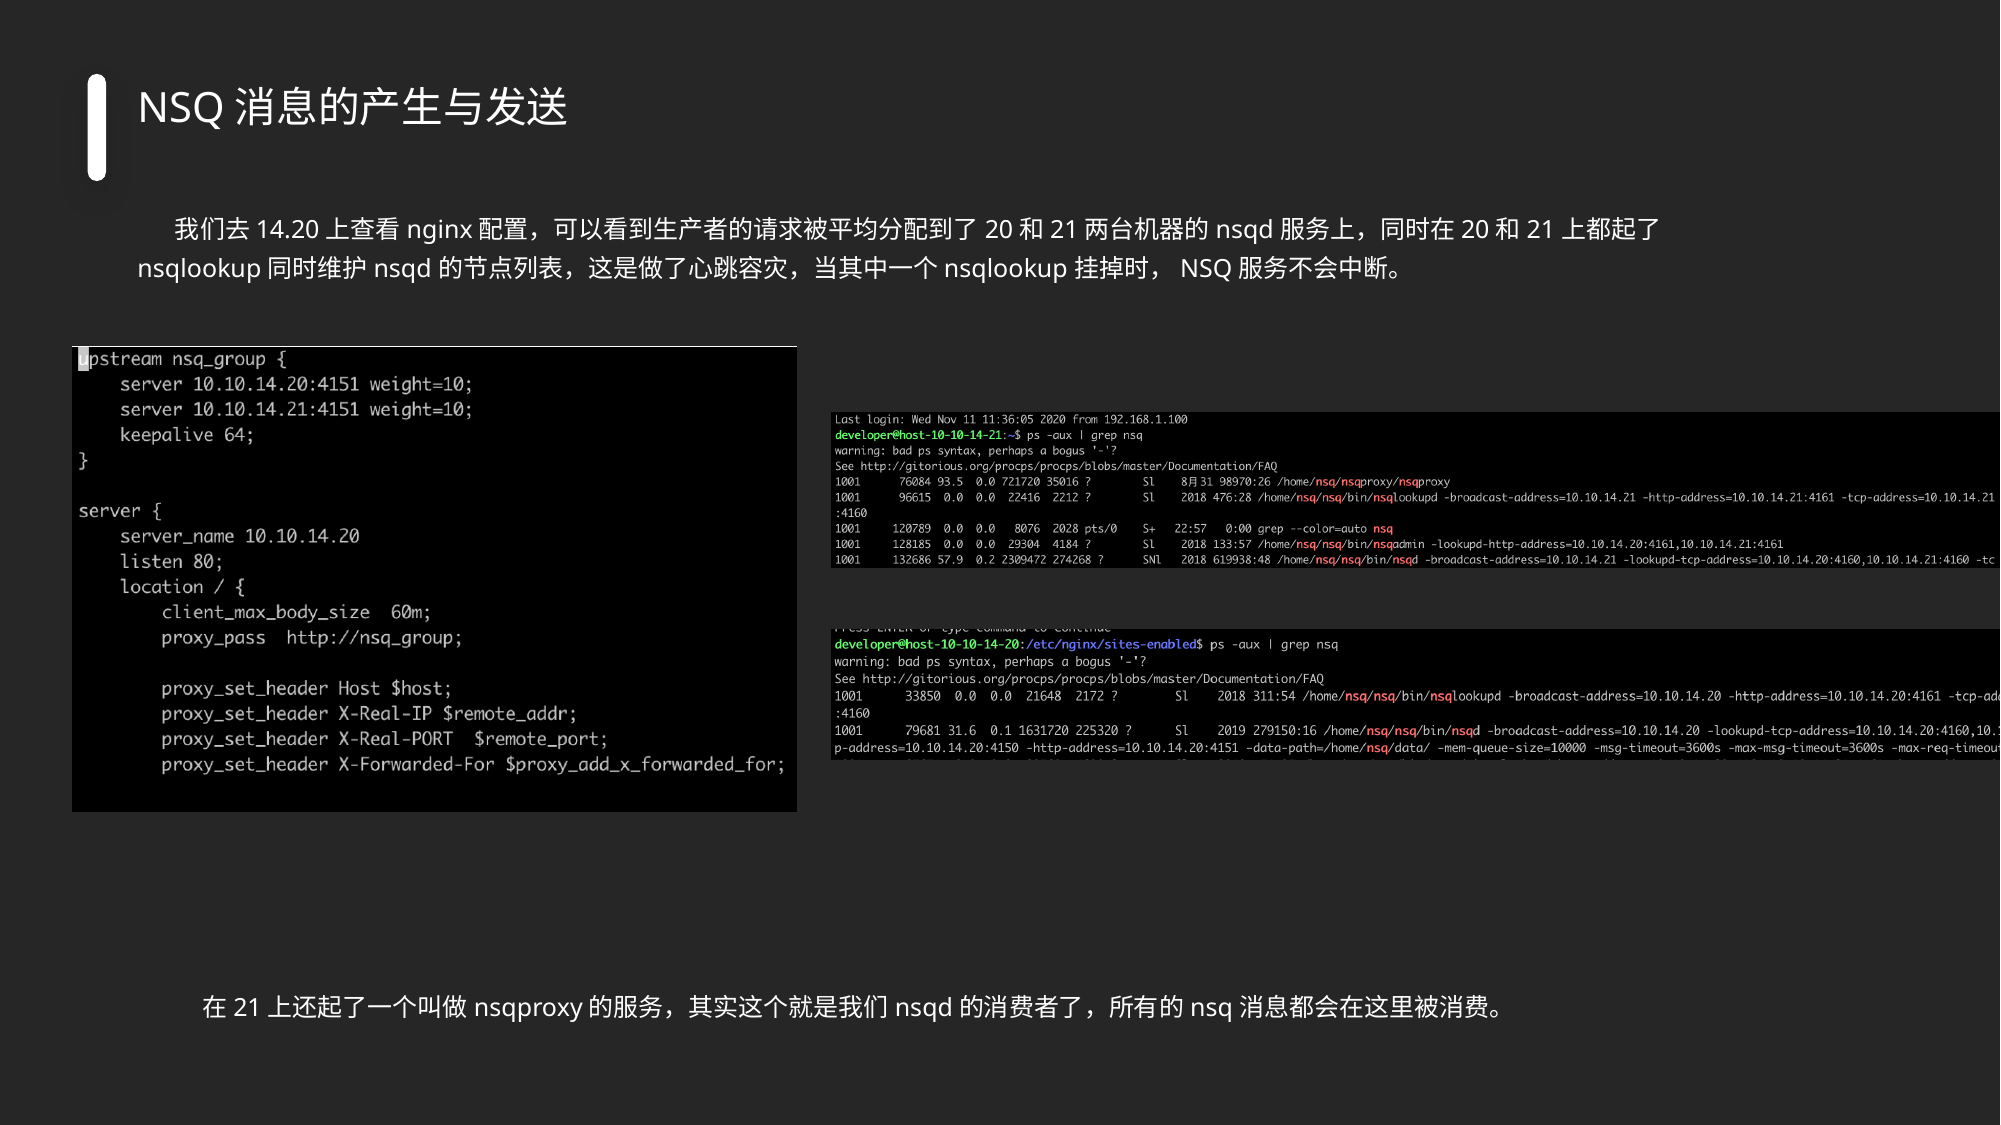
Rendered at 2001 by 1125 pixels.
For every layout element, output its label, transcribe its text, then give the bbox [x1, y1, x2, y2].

picture [831, 412, 2000, 569]
text_box 我们去14.20上查看nginx配置，可以看到生产者的请求被平均分配到了20和21两台机器的nsqd服务上，同时在20和21上都起了nsqlookup同时维护nsqd的节点列表，这是做了心跳容灾，当其中一个nsqlookup挂掉时，NSQ服务不会中断。 [122, 196, 1700, 290]
picture [831, 629, 2000, 761]
text_box [87, 73, 107, 182]
text_box [0, 0, 2000, 1125]
text_box NSQ消息的产生与发送 [122, 73, 631, 139]
picture [72, 346, 797, 812]
text_box 在21上还起了一个叫做nsqproxy的服务，其实这个就是我们nsqd的消费者了，所有的nsq消息都会在这里被消费。 [150, 974, 1727, 1029]
